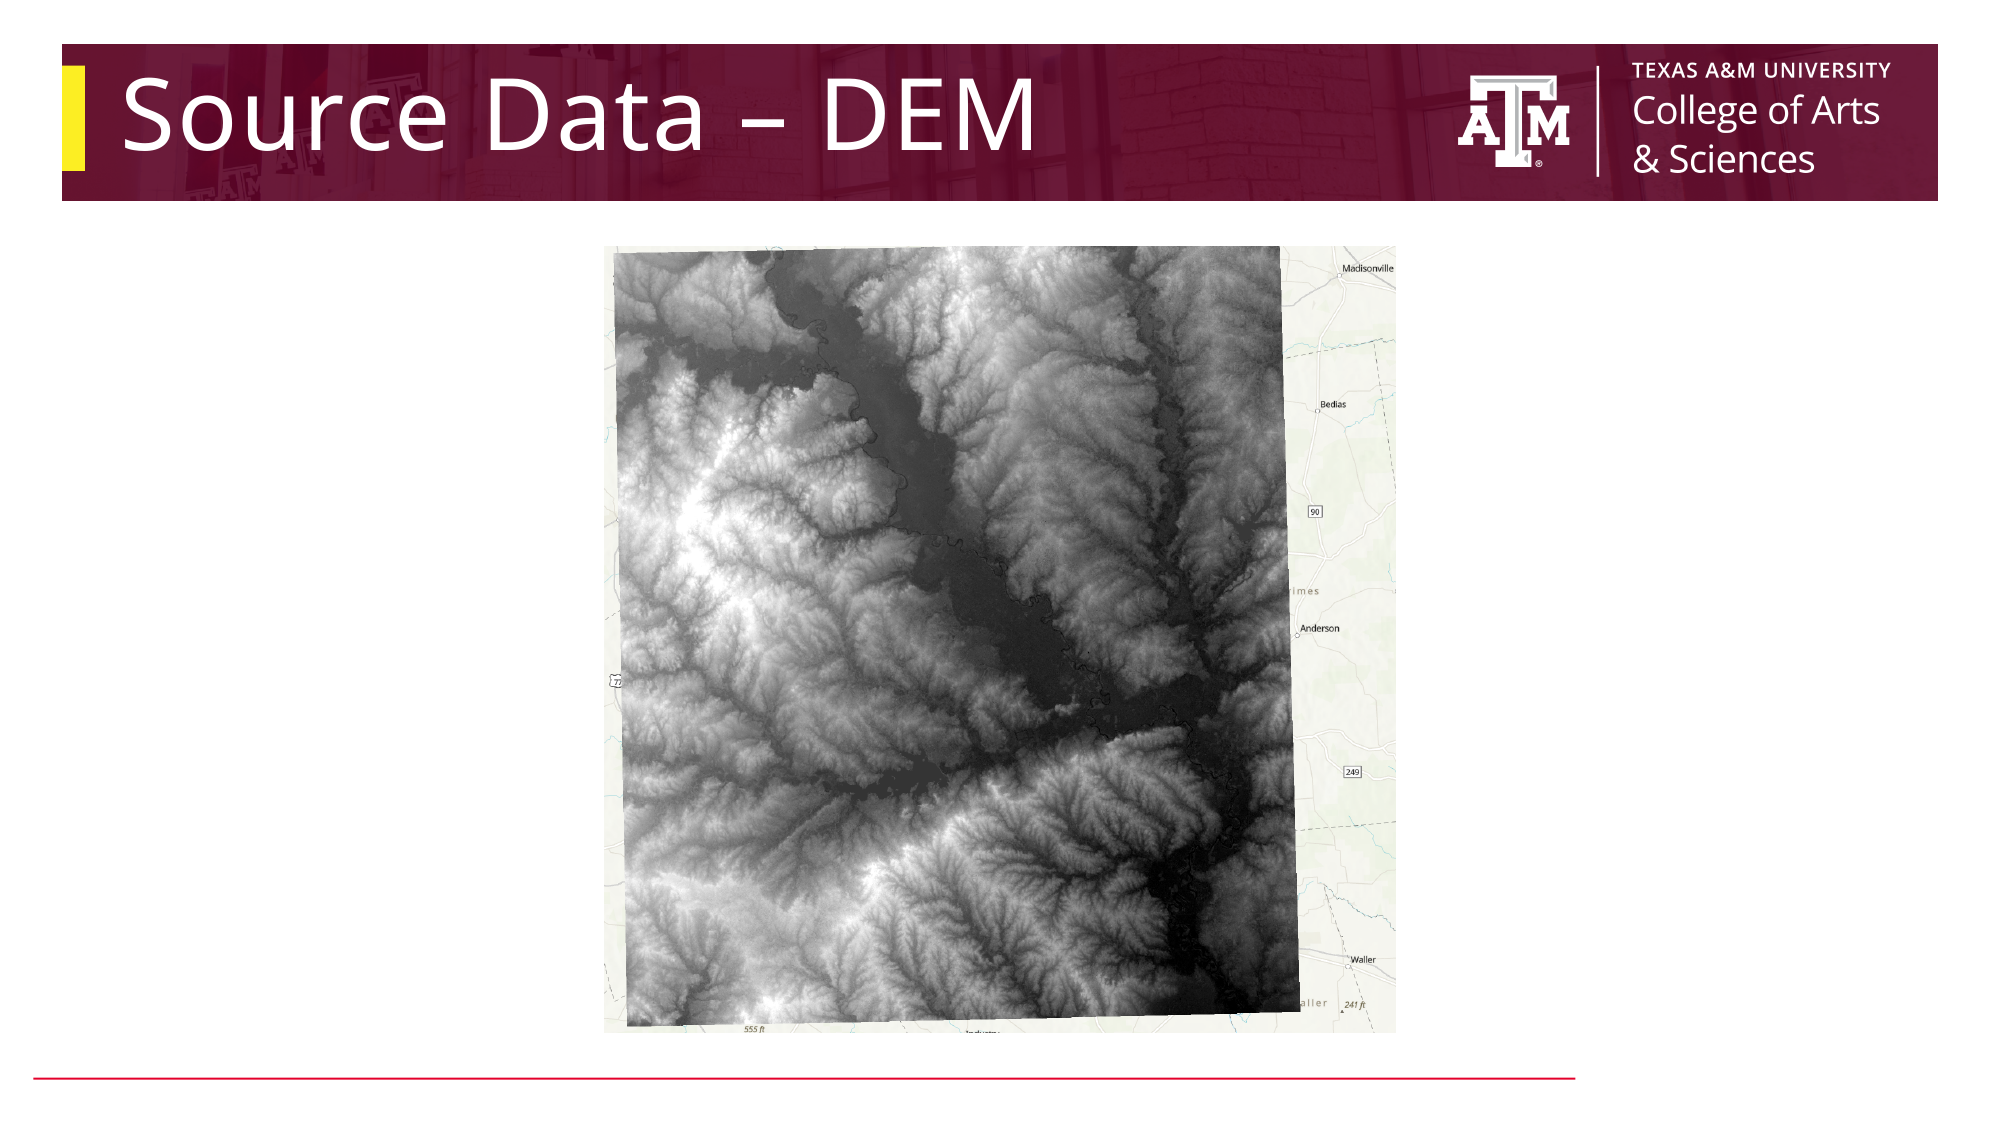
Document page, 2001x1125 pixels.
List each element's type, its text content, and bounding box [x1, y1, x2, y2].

title Source Data – DEM [105, 16, 1457, 205]
picture [604, 246, 1396, 1033]
picture [62, 44, 105, 201]
picture [1457, 44, 1938, 201]
